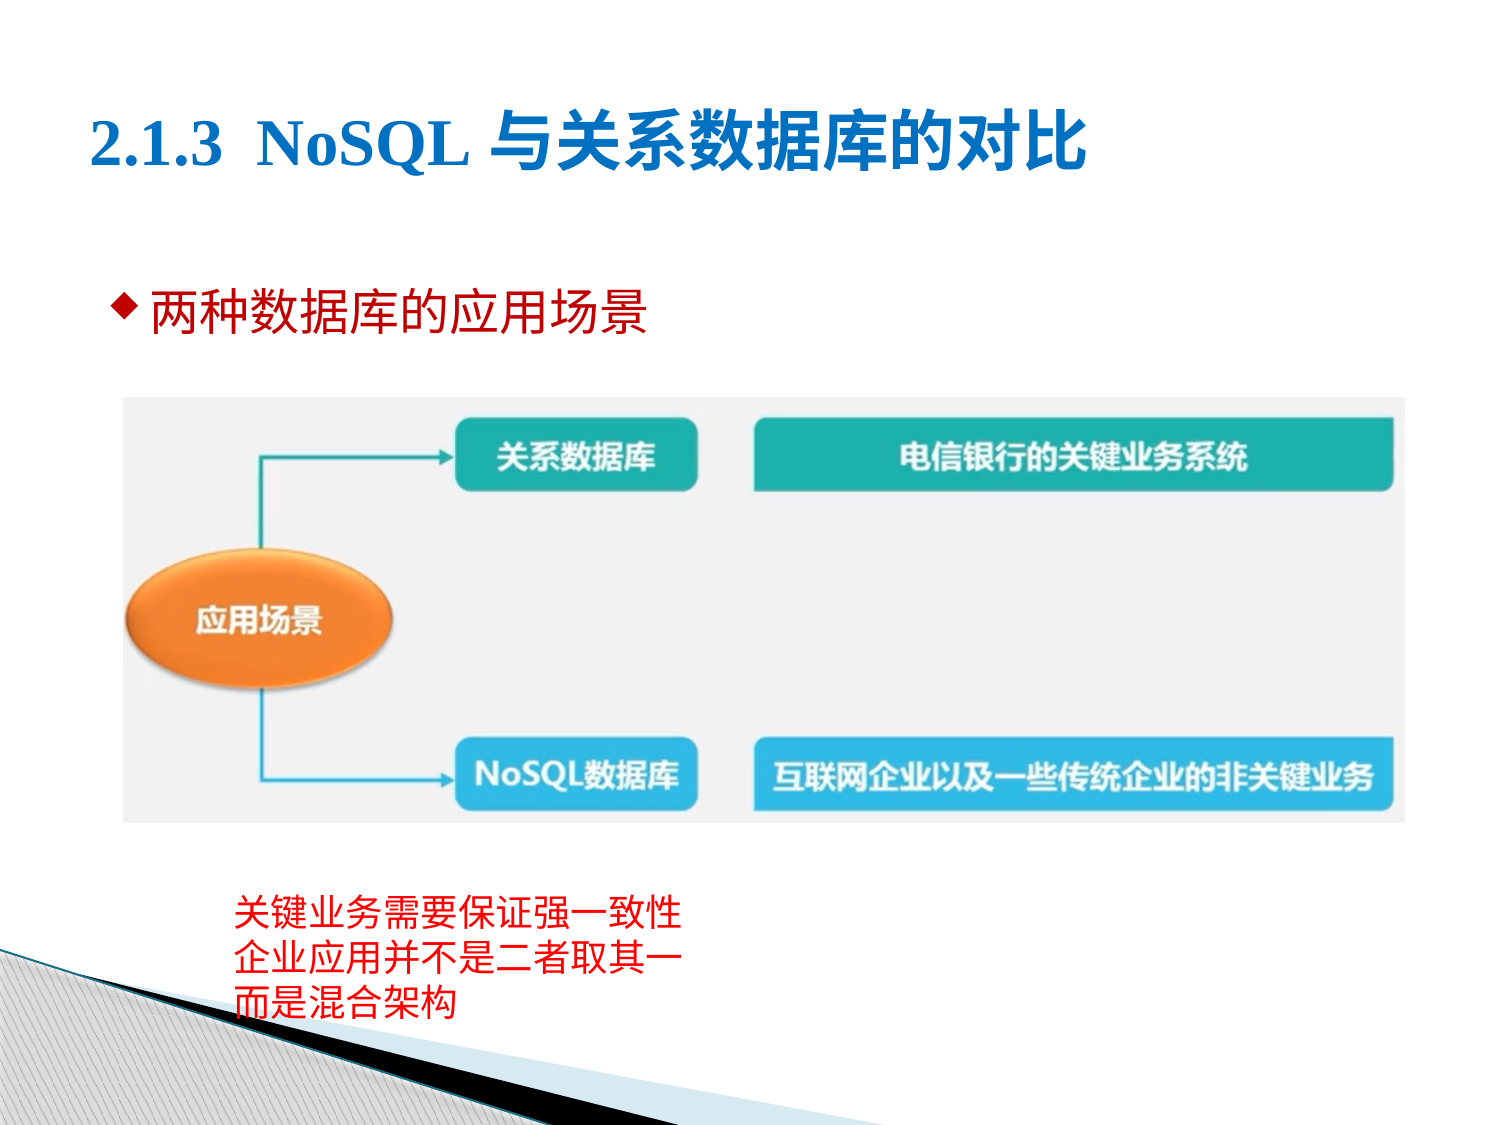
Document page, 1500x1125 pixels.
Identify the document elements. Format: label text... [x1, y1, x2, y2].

title 2.1.3 NoSQL与关系数据库的对比 [75, 45, 1400, 233]
picture [123, 396, 1405, 823]
text_box 关键业务需要保证强一致性 企业应用并不是二者取其一 而是混合架构 [218, 881, 1341, 1032]
list 两种数据库的应用场景 [75, 243, 1425, 986]
